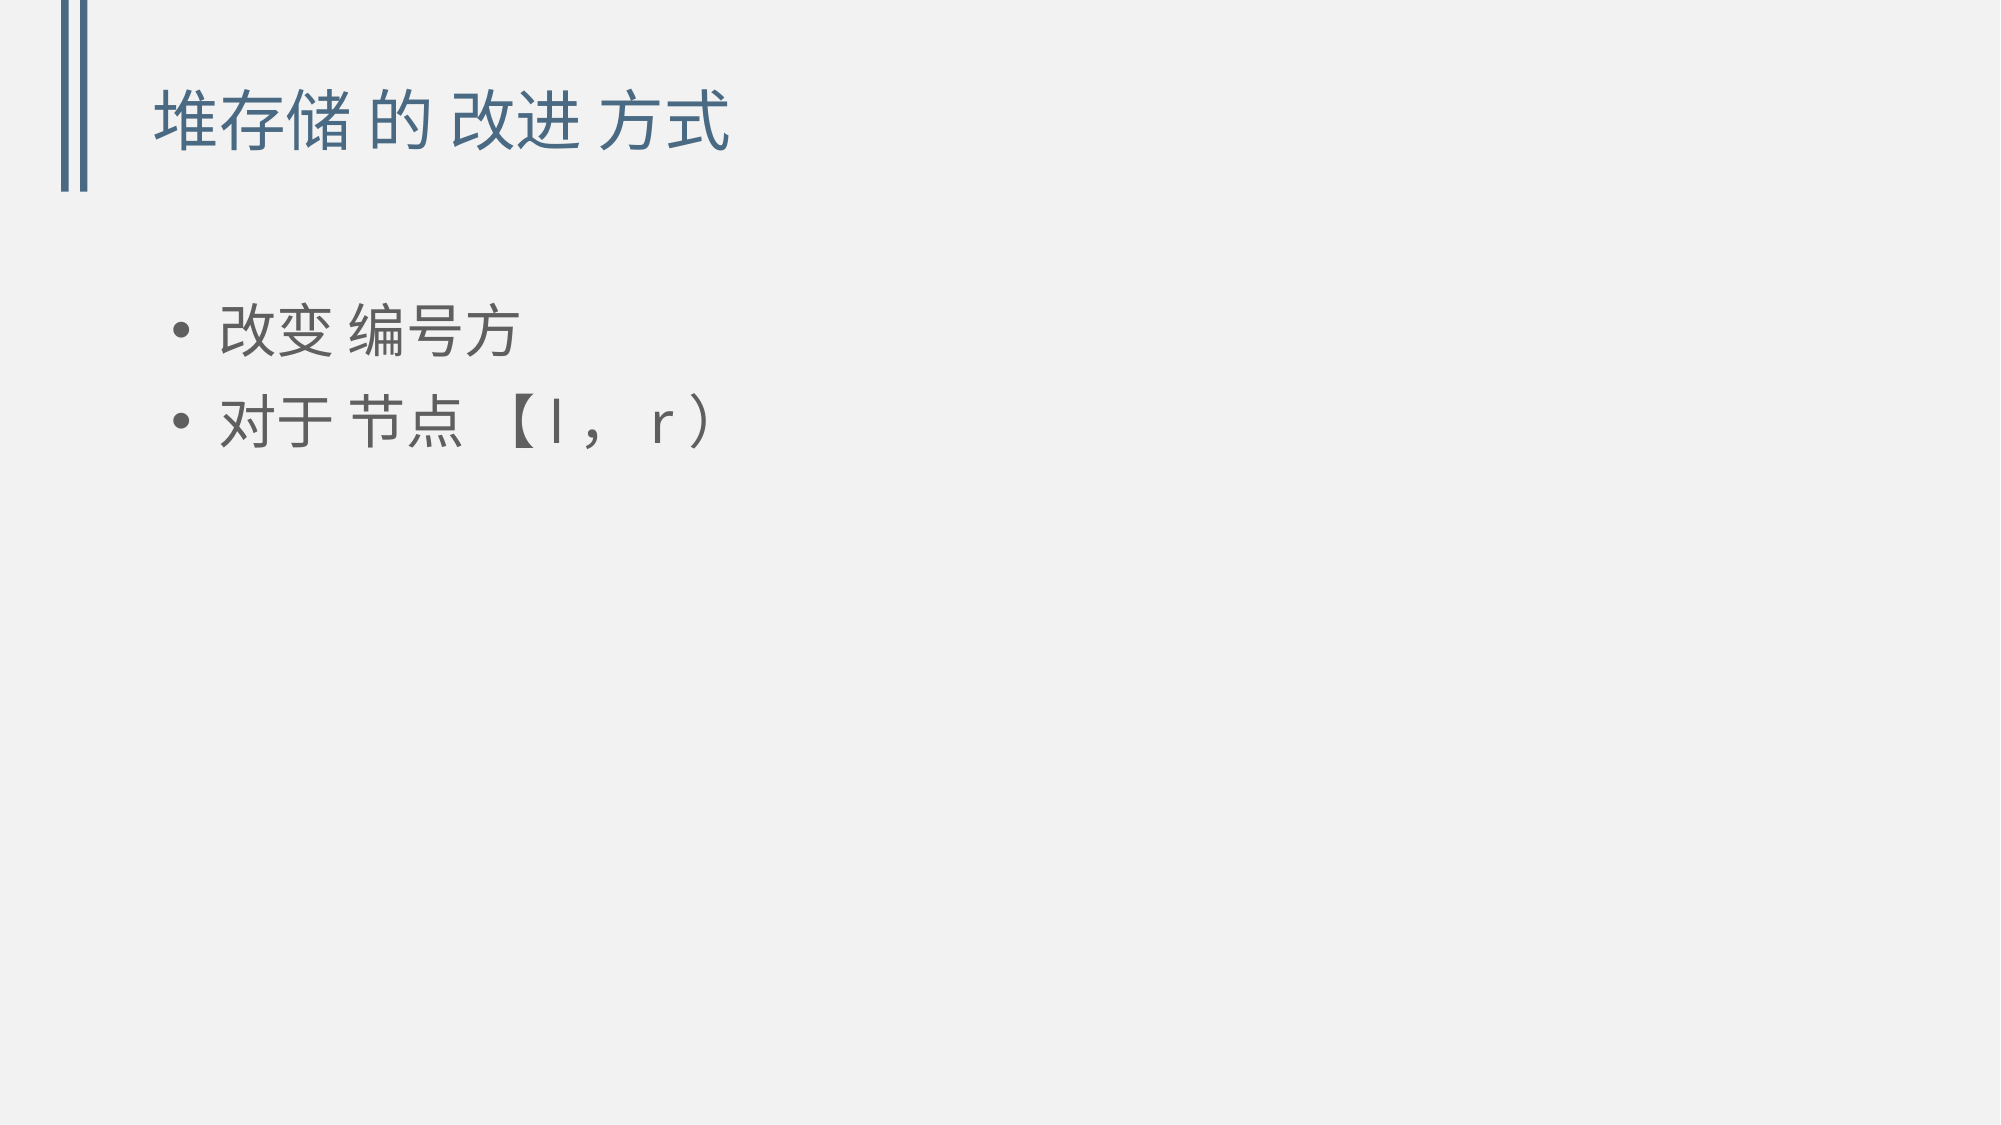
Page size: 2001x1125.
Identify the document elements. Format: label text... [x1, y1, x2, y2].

title 堆存储 的 改进 方式 [137, 64, 1863, 184]
text_box 改变 编号方 对于 节点 【l，r） [156, 265, 1873, 463]
